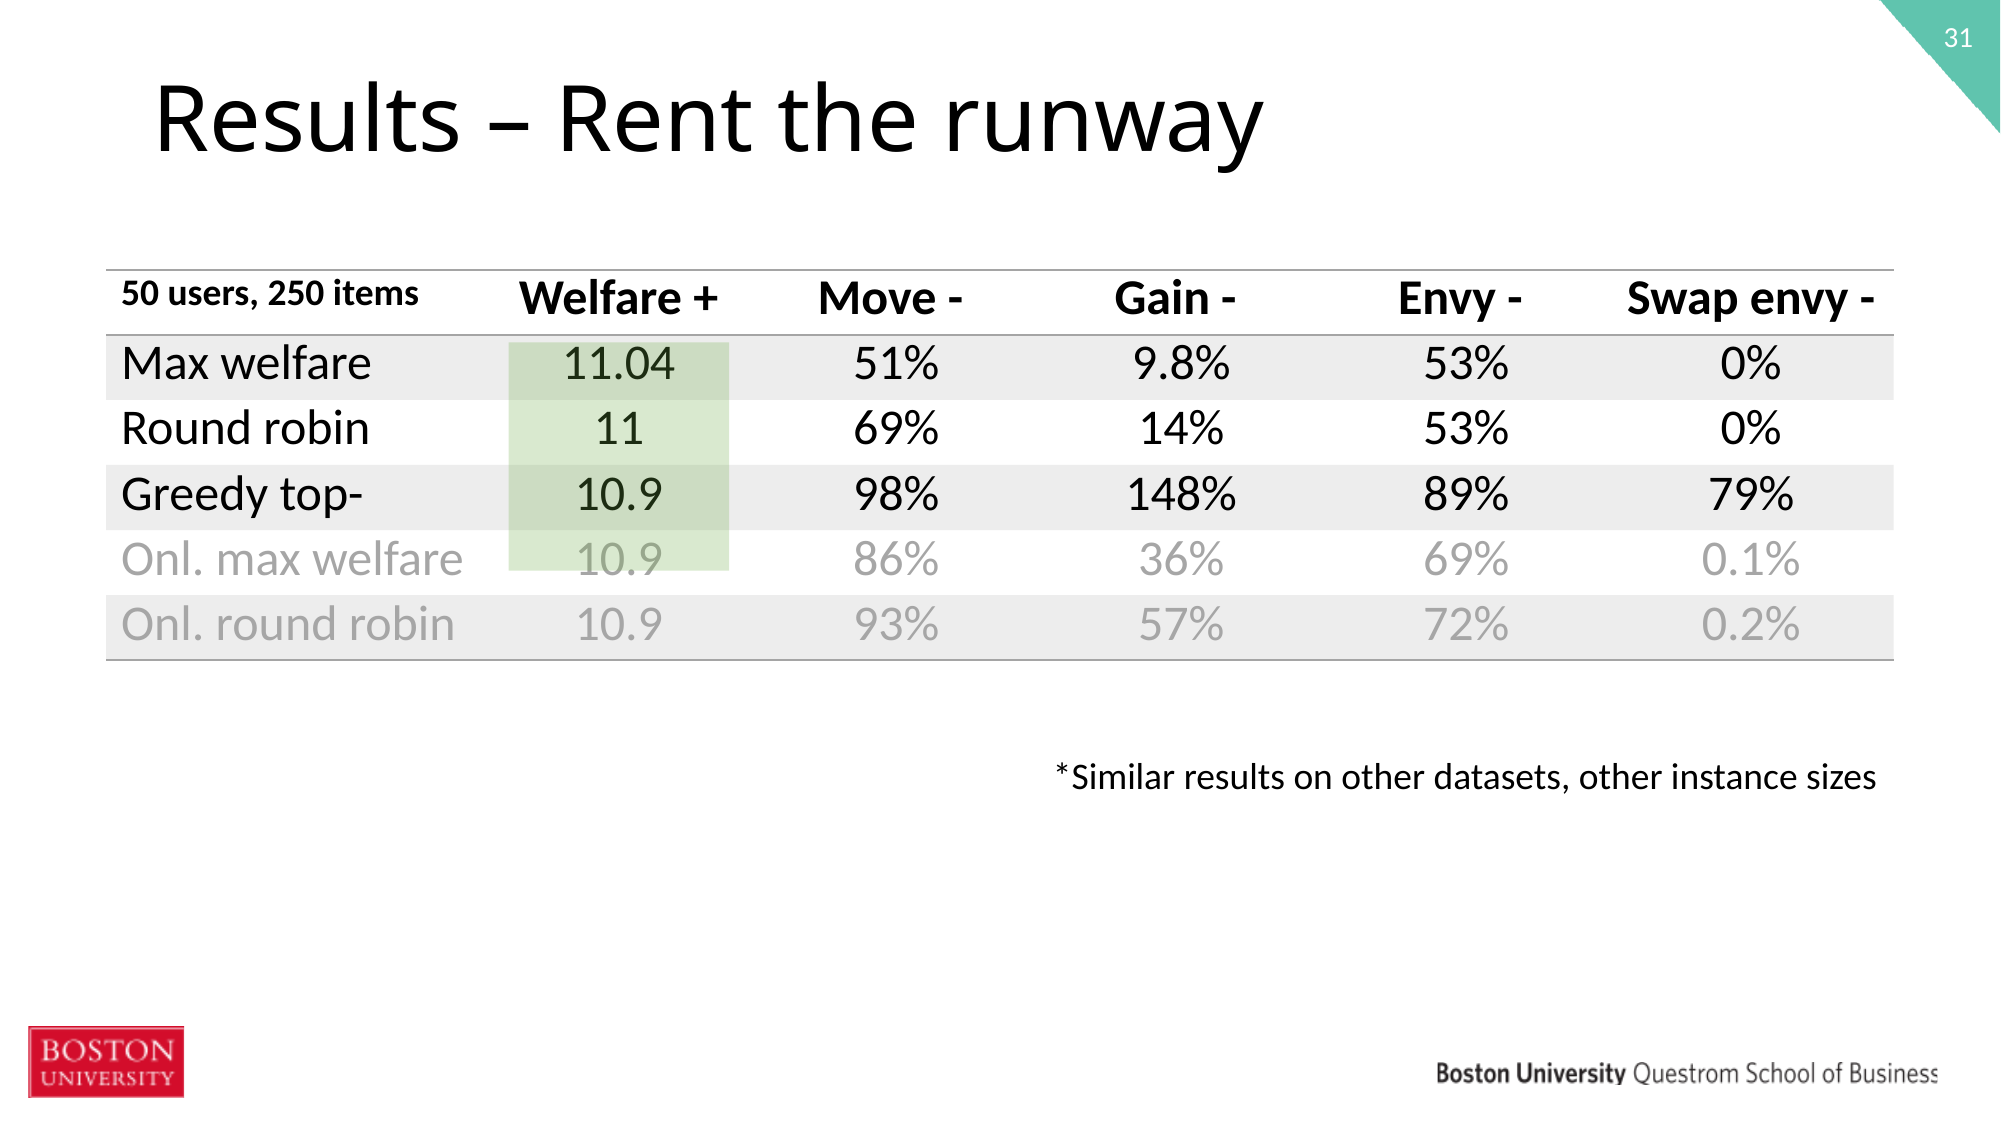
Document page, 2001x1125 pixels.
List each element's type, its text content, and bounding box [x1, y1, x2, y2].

picture [1821, 0, 2001, 159]
text_box *Similar results on other datasets, other instance sizes [1038, 744, 2000, 805]
title Results – Rent the runway [137, 59, 1863, 185]
text_box [508, 341, 730, 572]
slide_number 31 [1862, 6, 1989, 67]
